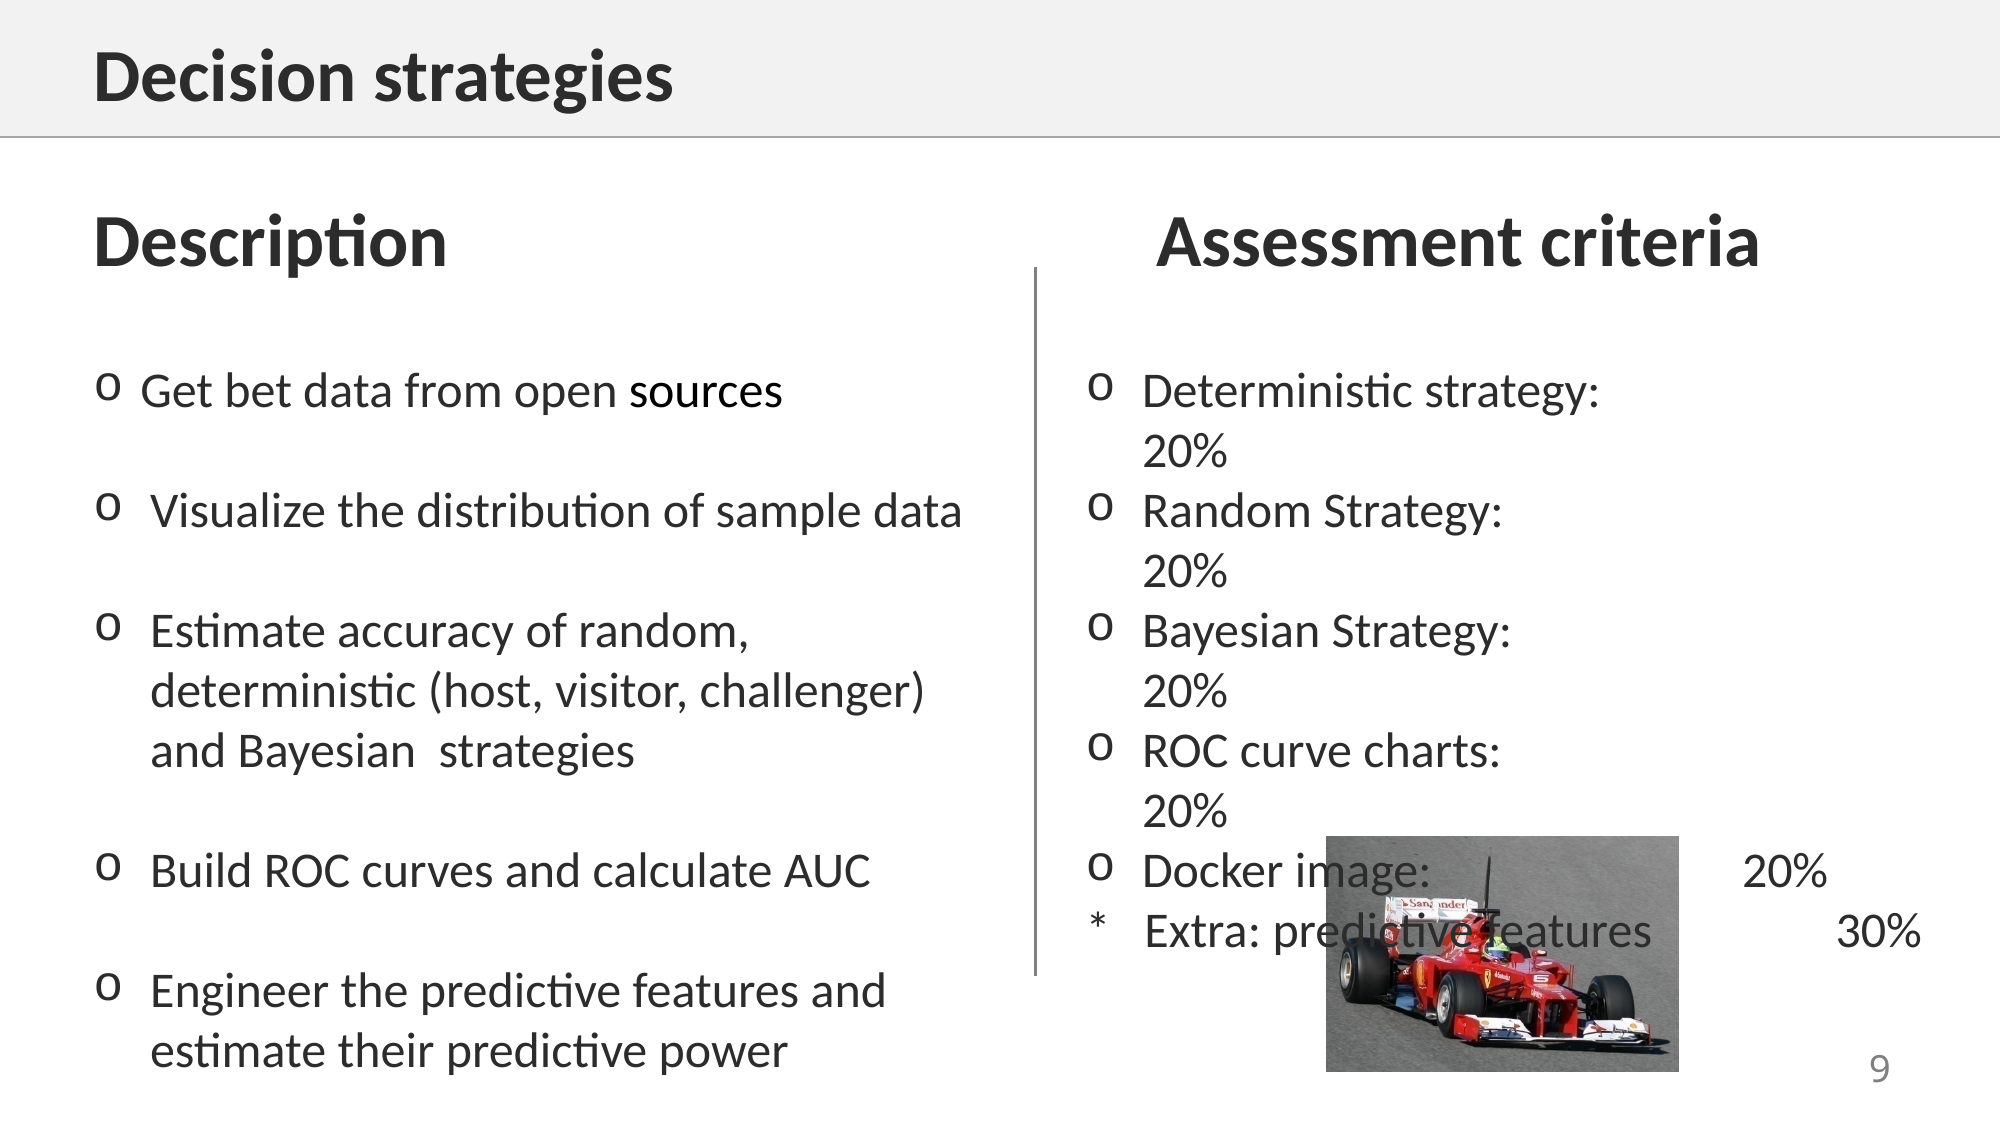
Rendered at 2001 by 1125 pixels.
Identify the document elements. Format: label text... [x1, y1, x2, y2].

text_box Assessment criteria [1141, 184, 1922, 290]
text_box Get bet data from open sources Visualize the distribution of sample data Estimate accuracy of random, deterministic (host, visitor, challenger) and Bayesian strategies Build ROC curves and calculate AUC Engineer the predictive features and estimate their predictive power [78, 349, 1020, 1085]
picture [1326, 836, 1679, 1072]
text_box Decision strategies [78, 19, 1885, 124]
text_box Deterministic strategy: 20% Random Strategy: 20% Bayesian Strategy: 20% ROC curve charts: 20% Docker image: 20% * Extra: predictive features 30% [1070, 349, 1945, 1025]
text_box Description [78, 184, 611, 290]
